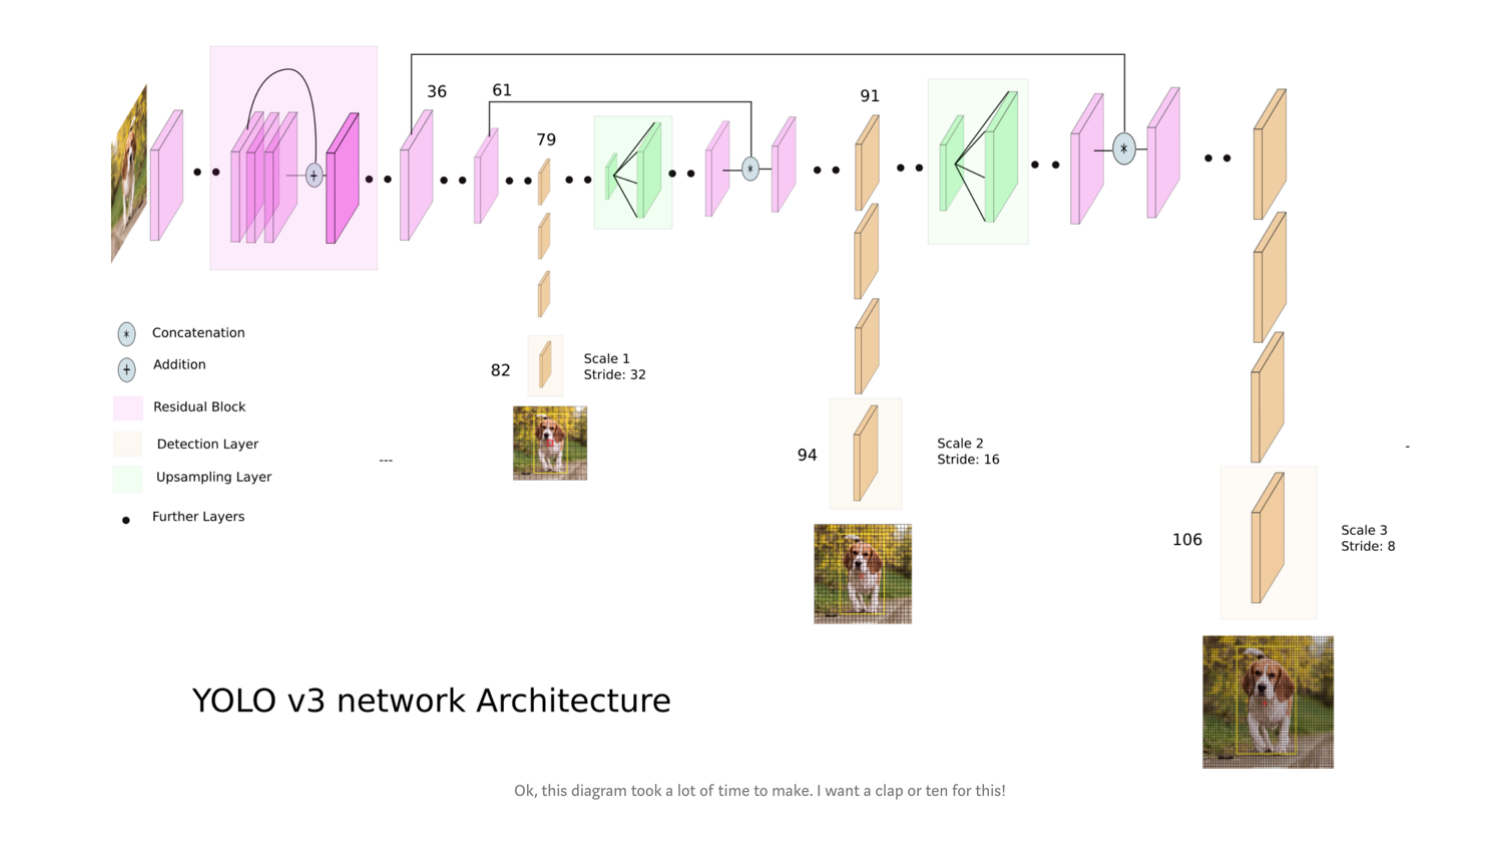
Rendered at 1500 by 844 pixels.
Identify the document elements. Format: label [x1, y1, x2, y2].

picture [87, 24, 1440, 819]
